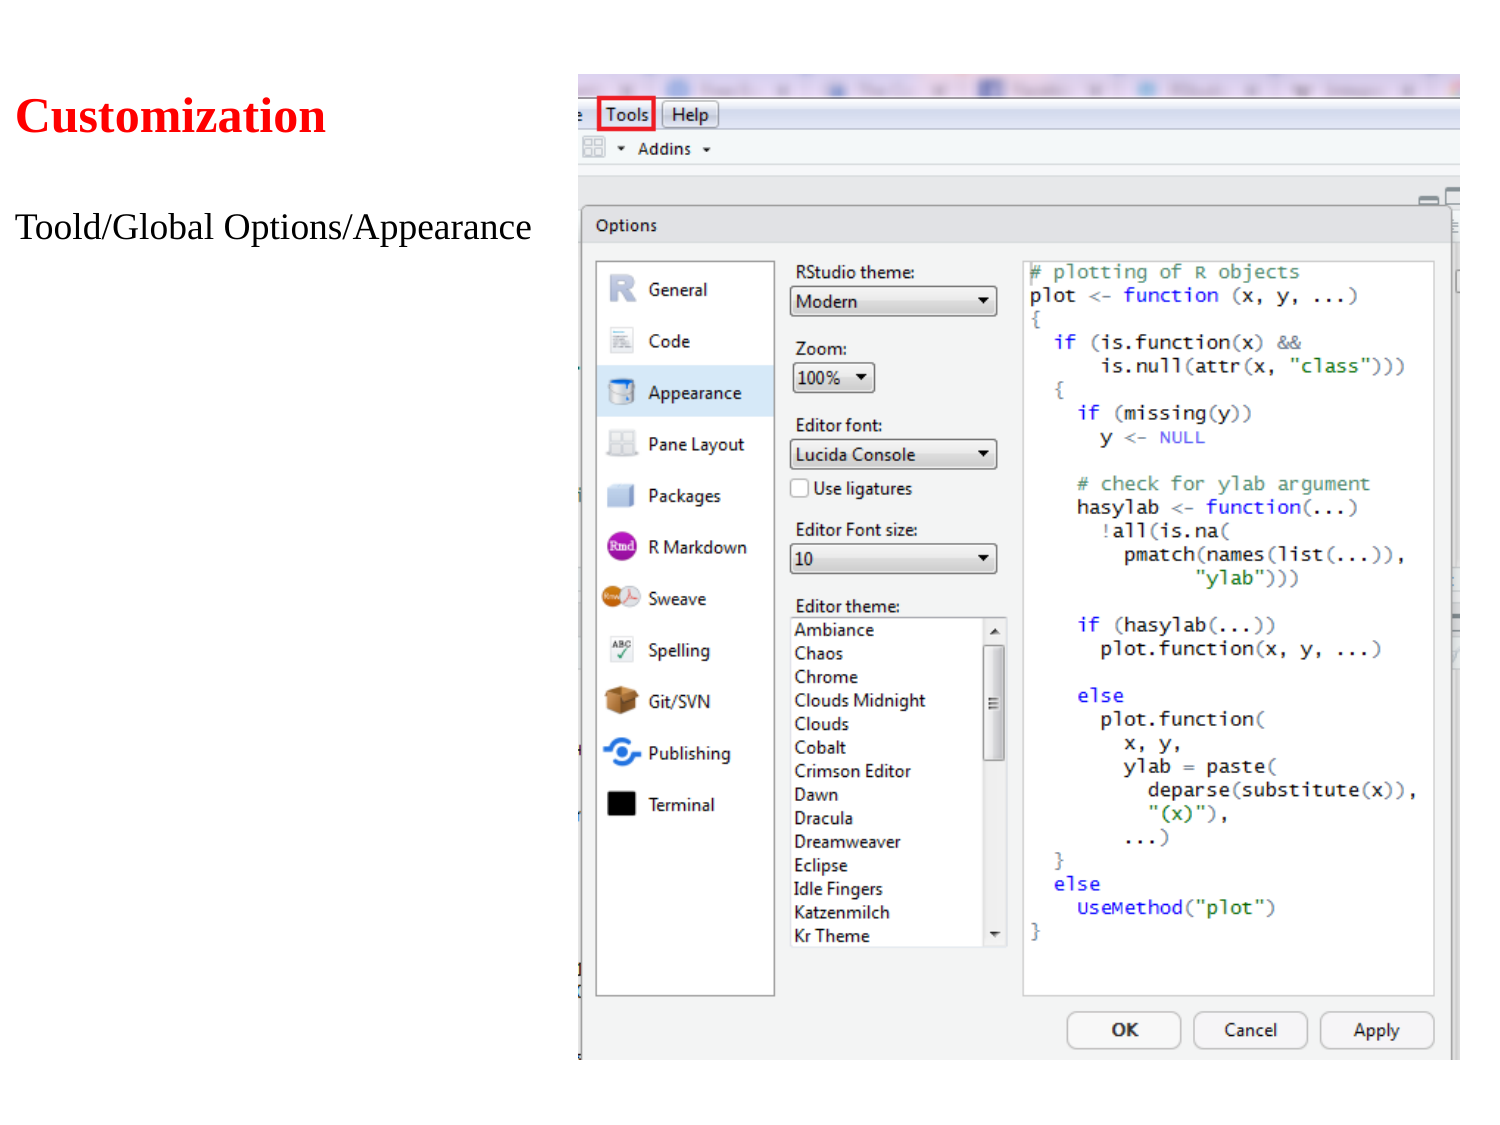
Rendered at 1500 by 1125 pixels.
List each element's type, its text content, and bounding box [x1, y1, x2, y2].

picture [578, 74, 1460, 1061]
text_box Customization Toold/Global Options/Appearance [0, 74, 577, 245]
